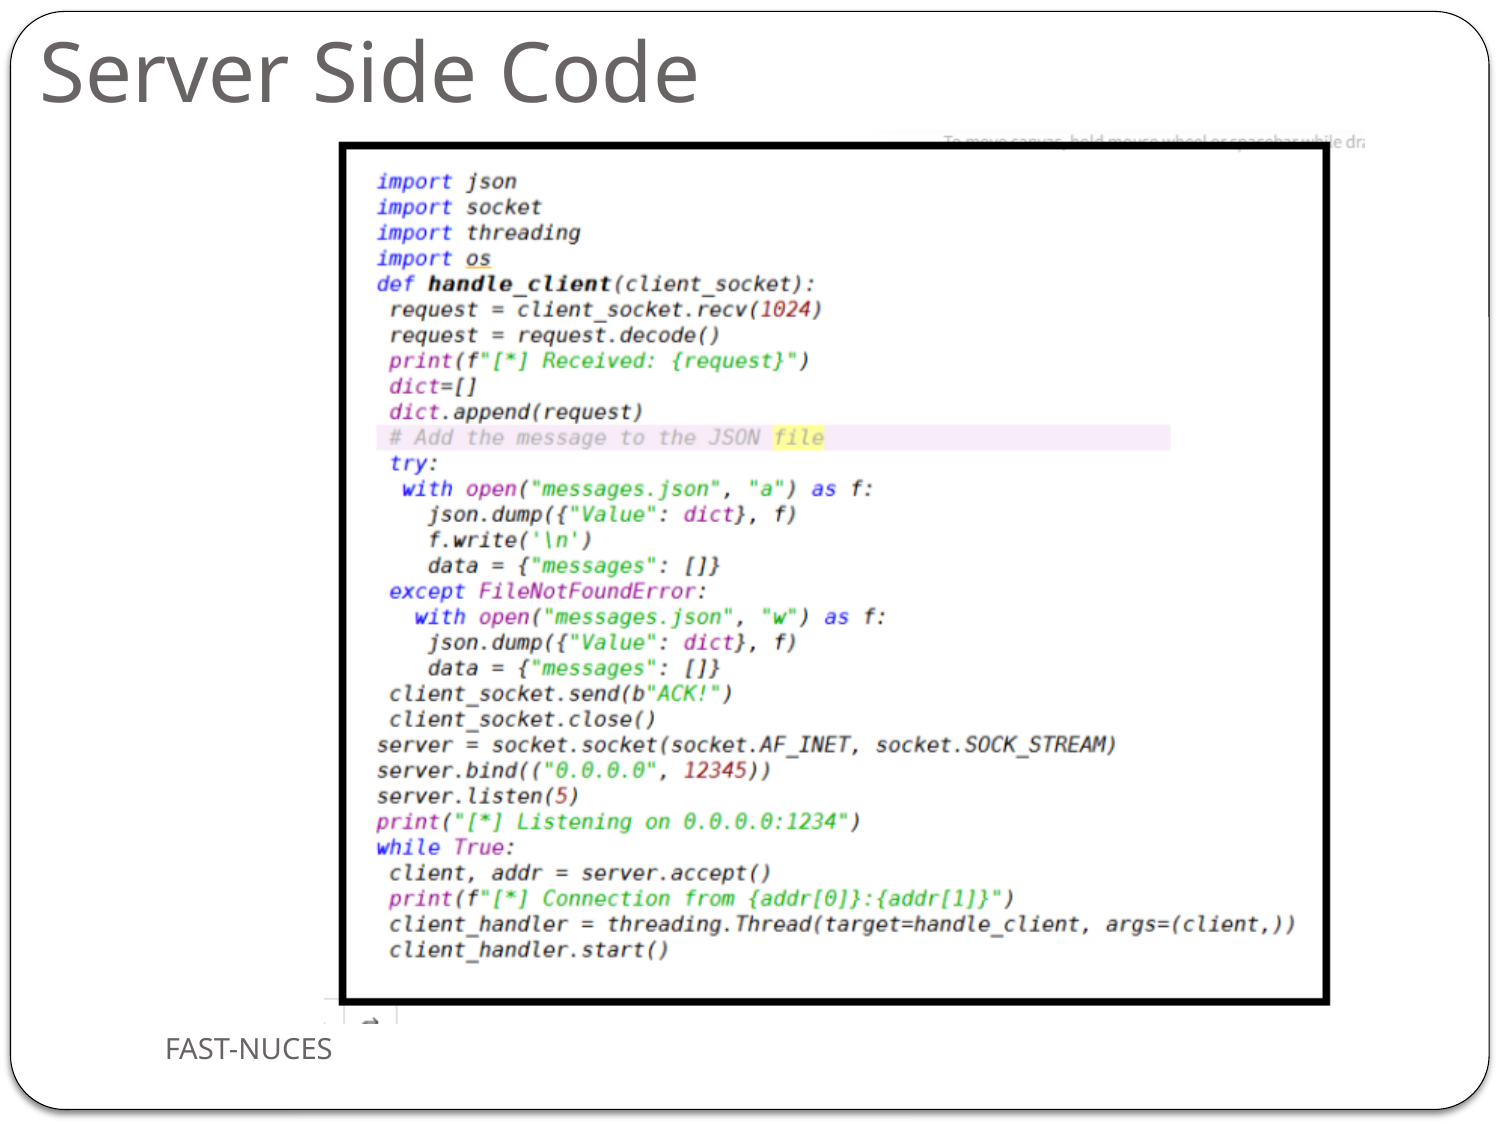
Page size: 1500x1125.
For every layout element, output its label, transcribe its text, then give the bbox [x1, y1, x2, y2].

footer FAST-NUCES [150, 1012, 800, 1088]
picture [324, 130, 1365, 1024]
title Server Side Code [24, 0, 1300, 135]
